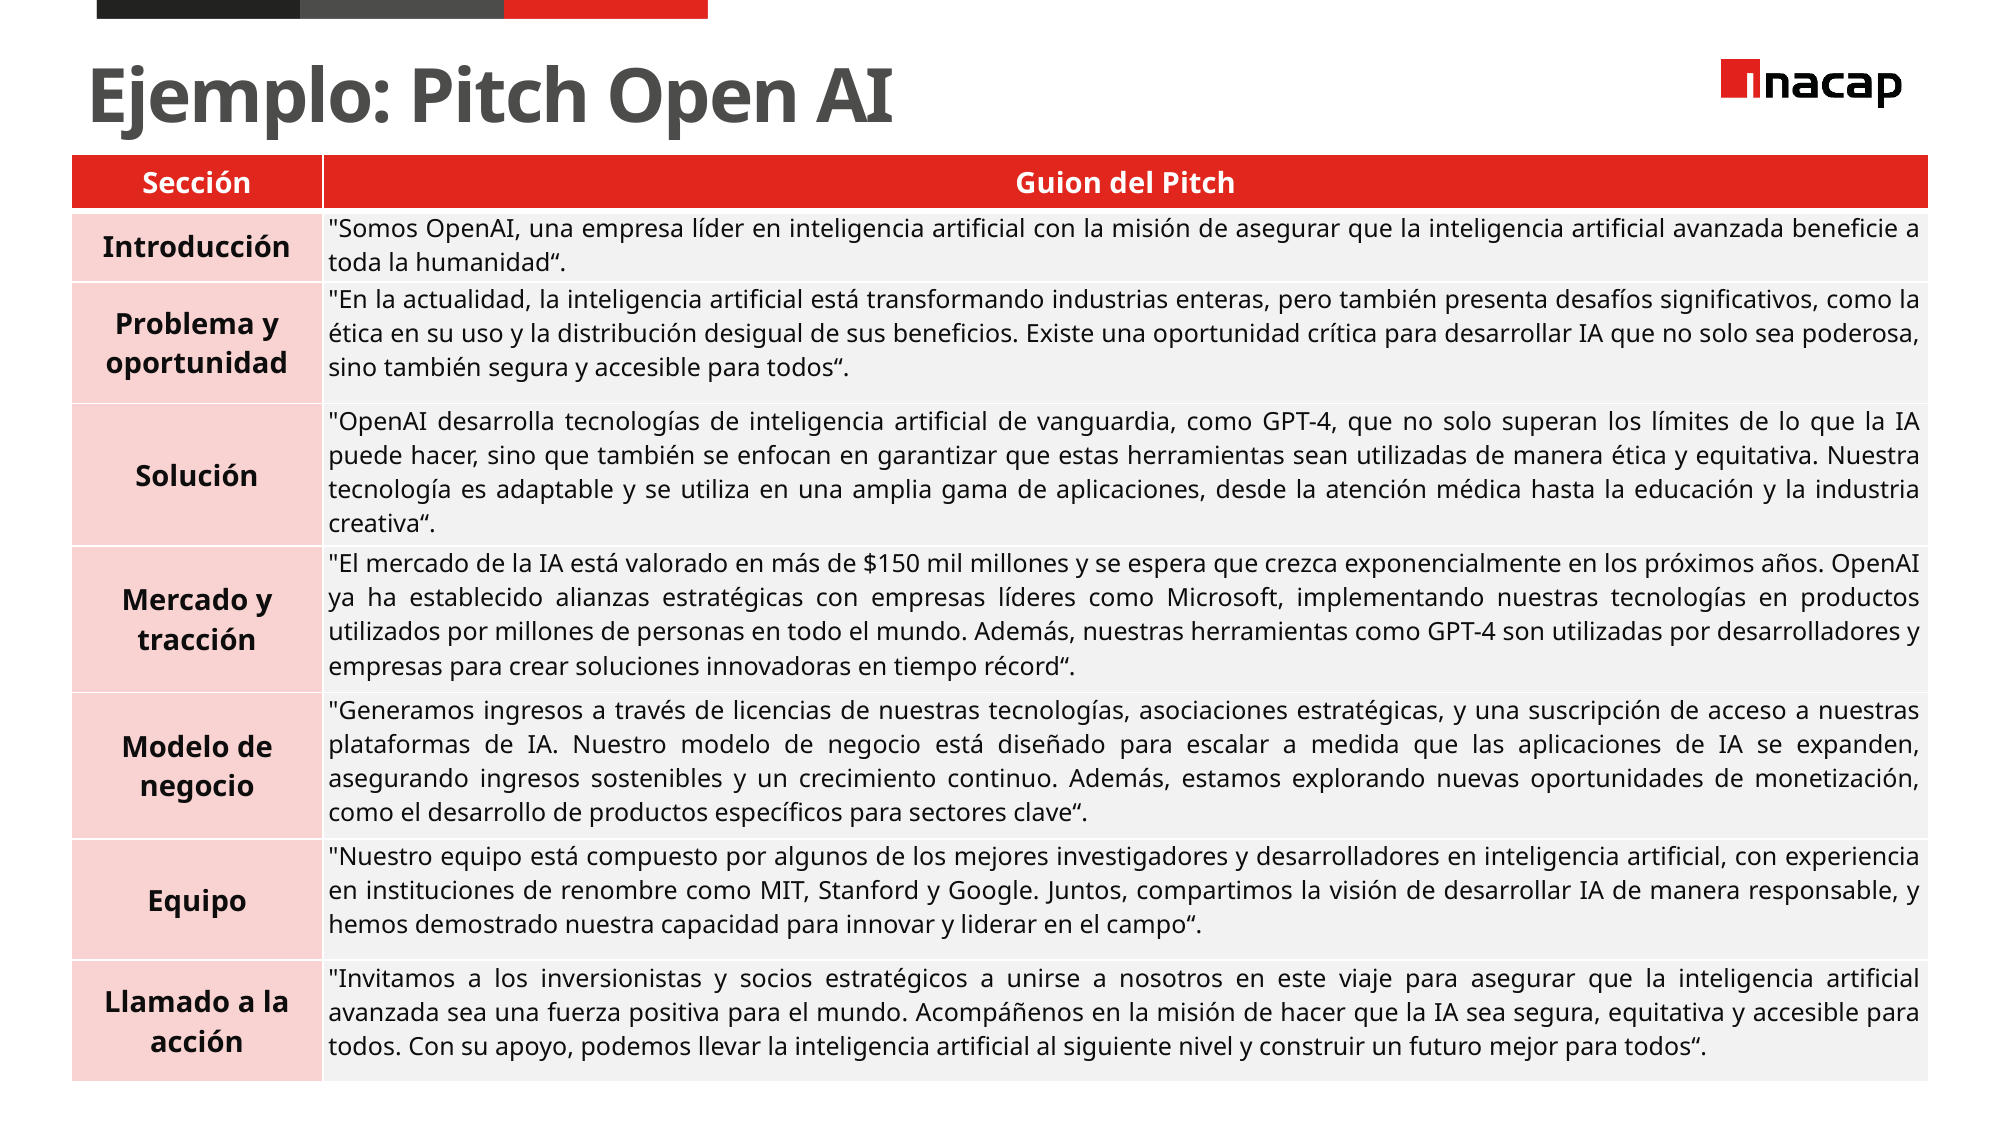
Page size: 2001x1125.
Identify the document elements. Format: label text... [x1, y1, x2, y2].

table_cell "Generamos ingresos a través de licencias de nuestras tecnologías, asociaciones estratégicas, y una suscripción de acceso a nuestras plataformas de IA. Nuestro modelo de negocio está diseñado para escalar a medida que las aplicaciones de IA se expanden, asegurando ingresos sostenibles y un crecimiento continuo. Además, estamos explorando nuevas oportunidades de monetización, como el desarrollo de productos específicos para sectores clave“. [324, 693, 1928, 838]
table_cell Problema y oportunidad [72, 283, 322, 403]
table_cell Solución [72, 404, 322, 545]
table_header Guion del Pitch [324, 155, 1928, 208]
table_cell "En la actualidad, la inteligencia artificial está transformando industrias enteras, pero también presenta desafíos significativos, como la ética en su uso y la distribución desigual de sus beneficios. Existe una oportunidad crítica para desarrollar IA que no solo sea poderosa, sino también segura y accesible para todos“. [324, 283, 1928, 403]
table_cell "Somos OpenAI, una empresa líder en inteligencia artificial con la misión de asegurar que la inteligencia artificial avanzada beneficie a toda la humanidad“. [324, 214, 1928, 281]
text_box Ejemplo: Pitch Open AI [71, 42, 1929, 146]
table_cell Introducción [72, 214, 322, 281]
table_cell Mercado y tracción [72, 547, 322, 692]
table_cell Llamado a la acción [72, 961, 322, 1081]
table_cell "Invitamos a los inversionistas y socios estratégicos a unirse a nosotros en este viaje para asegurar que la inteligencia artificial avanzada sea una fuerza positiva para el mundo. Acompáñenos en la misión de hacer que la IA sea segura, equitativa y accesible para todos. Con su apoyo, podemos llevar la inteligencia artificial al siguiente nivel y construir un futuro mejor para todos“. [324, 961, 1928, 1081]
table_cell "El mercado de la IA está valorado en más de $150 mil millones y se espera que crezca exponencialmente en los próximos años. OpenAI ya ha establecido alianzas estratégicas con empresas líderes como Microsoft, implementando nuestras tecnologías en productos utilizados por millones de personas en todo el mundo. Además, nuestras herramientas como GPT-4 son utilizadas por desarrolladores y empresas para crear soluciones innovadoras en tiempo récord“. [324, 547, 1928, 692]
table_cell Modelo de negocio [72, 693, 322, 838]
table_cell "OpenAI desarrolla tecnologías de inteligencia artificial de vanguardia, como GPT-4, que no solo superan los límites de lo que la IA puede hacer, sino que también se enfocan en garantizar que estas herramientas sean utilizadas de manera ética y equitativa. Nuestra tecnología es adaptable y se utiliza en una amplia gama de aplicaciones, desde la atención médica hasta la educación y la industria creativa“. [324, 404, 1928, 545]
table_cell Equipo [72, 840, 322, 959]
table_header Sección [72, 155, 322, 208]
table_cell "Nuestro equipo está compuesto por algunos de los mejores investigadores y desarrolladores en inteligencia artificial, con experiencia en instituciones de renombre como MIT, Stanford y Google. Juntos, compartimos la visión de desarrollar IA de manera responsable, y hemos demostrado nuestra capacidad para innovar y liderar en el campo“. [324, 840, 1928, 959]
